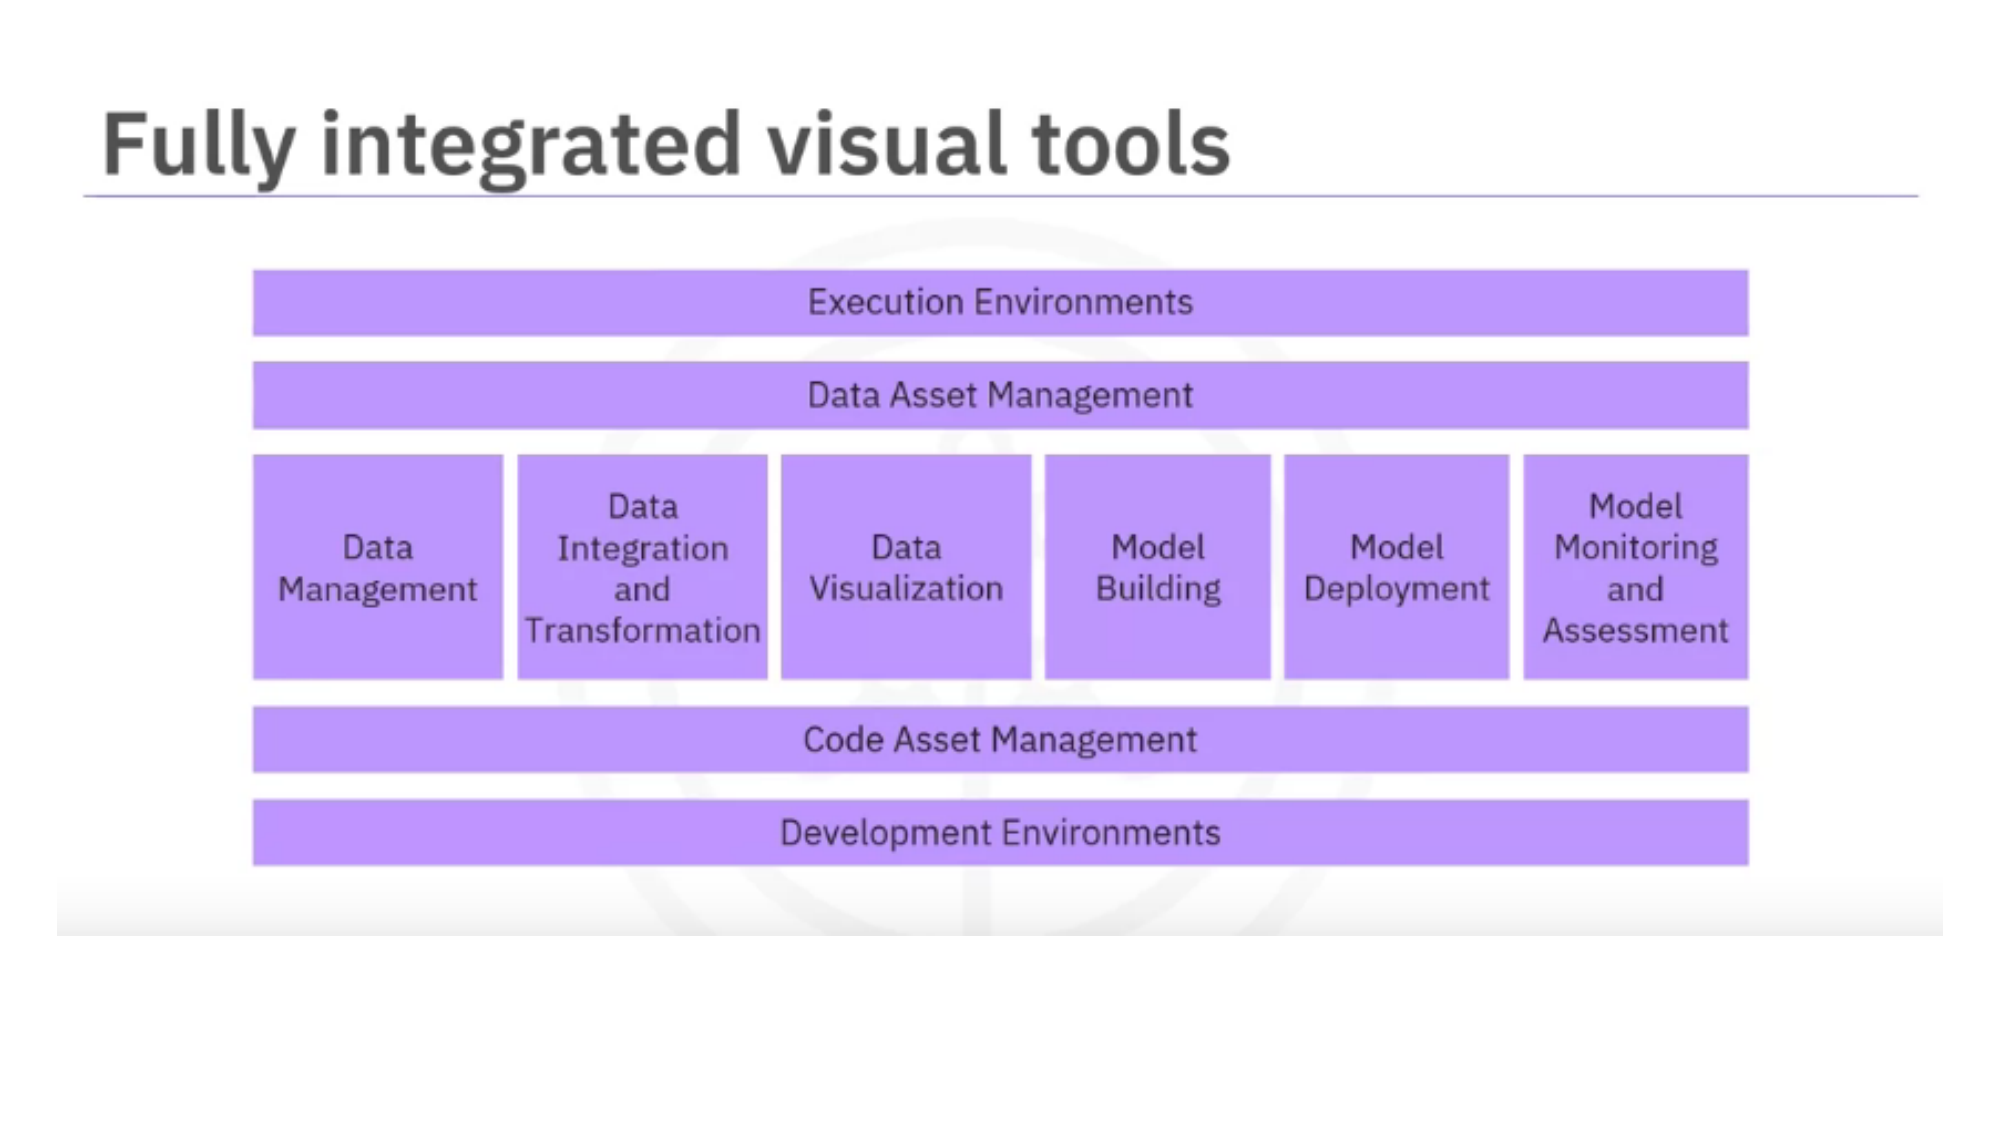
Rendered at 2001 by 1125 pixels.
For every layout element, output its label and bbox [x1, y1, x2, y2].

picture [57, 95, 1943, 936]
